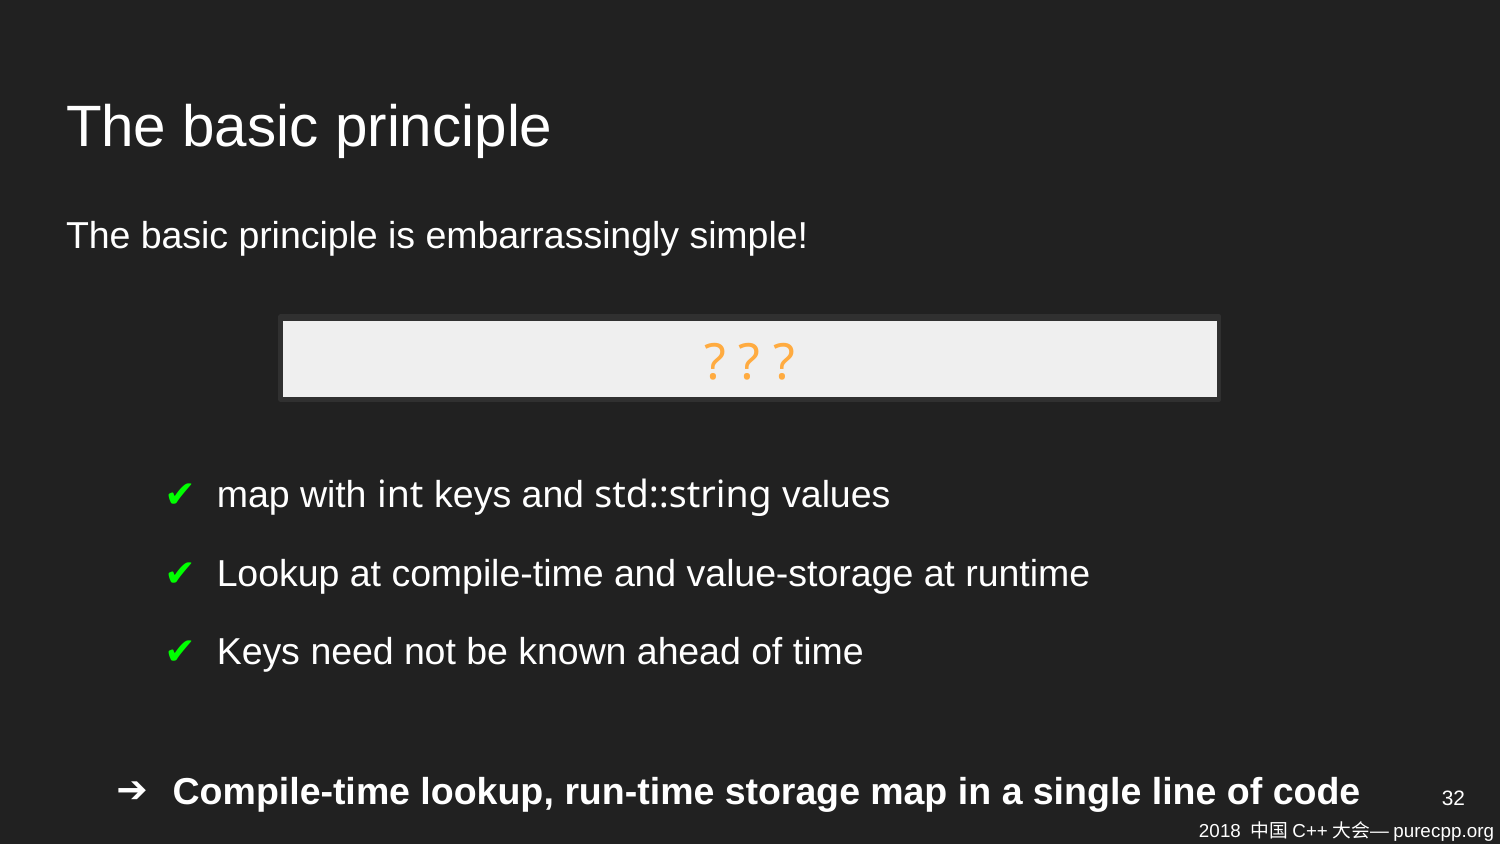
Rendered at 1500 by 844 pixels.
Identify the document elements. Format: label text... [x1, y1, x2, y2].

text_box ? ? ? [280, 318, 1220, 400]
text_box Compile-time lookup, run-time storage map in a single line of code [68, 739, 1391, 834]
title The basic principle [51, 72, 1449, 167]
list The basic principle is embarrassingly simple! [51, 189, 1449, 263]
list ✔ map with int keys and std::string values ✔ Lookup at compile-time and value-storage at runtime ✔ Keys need not be known ahead of time [149, 455, 1351, 711]
slide_number 32 [1389, 764, 1480, 830]
